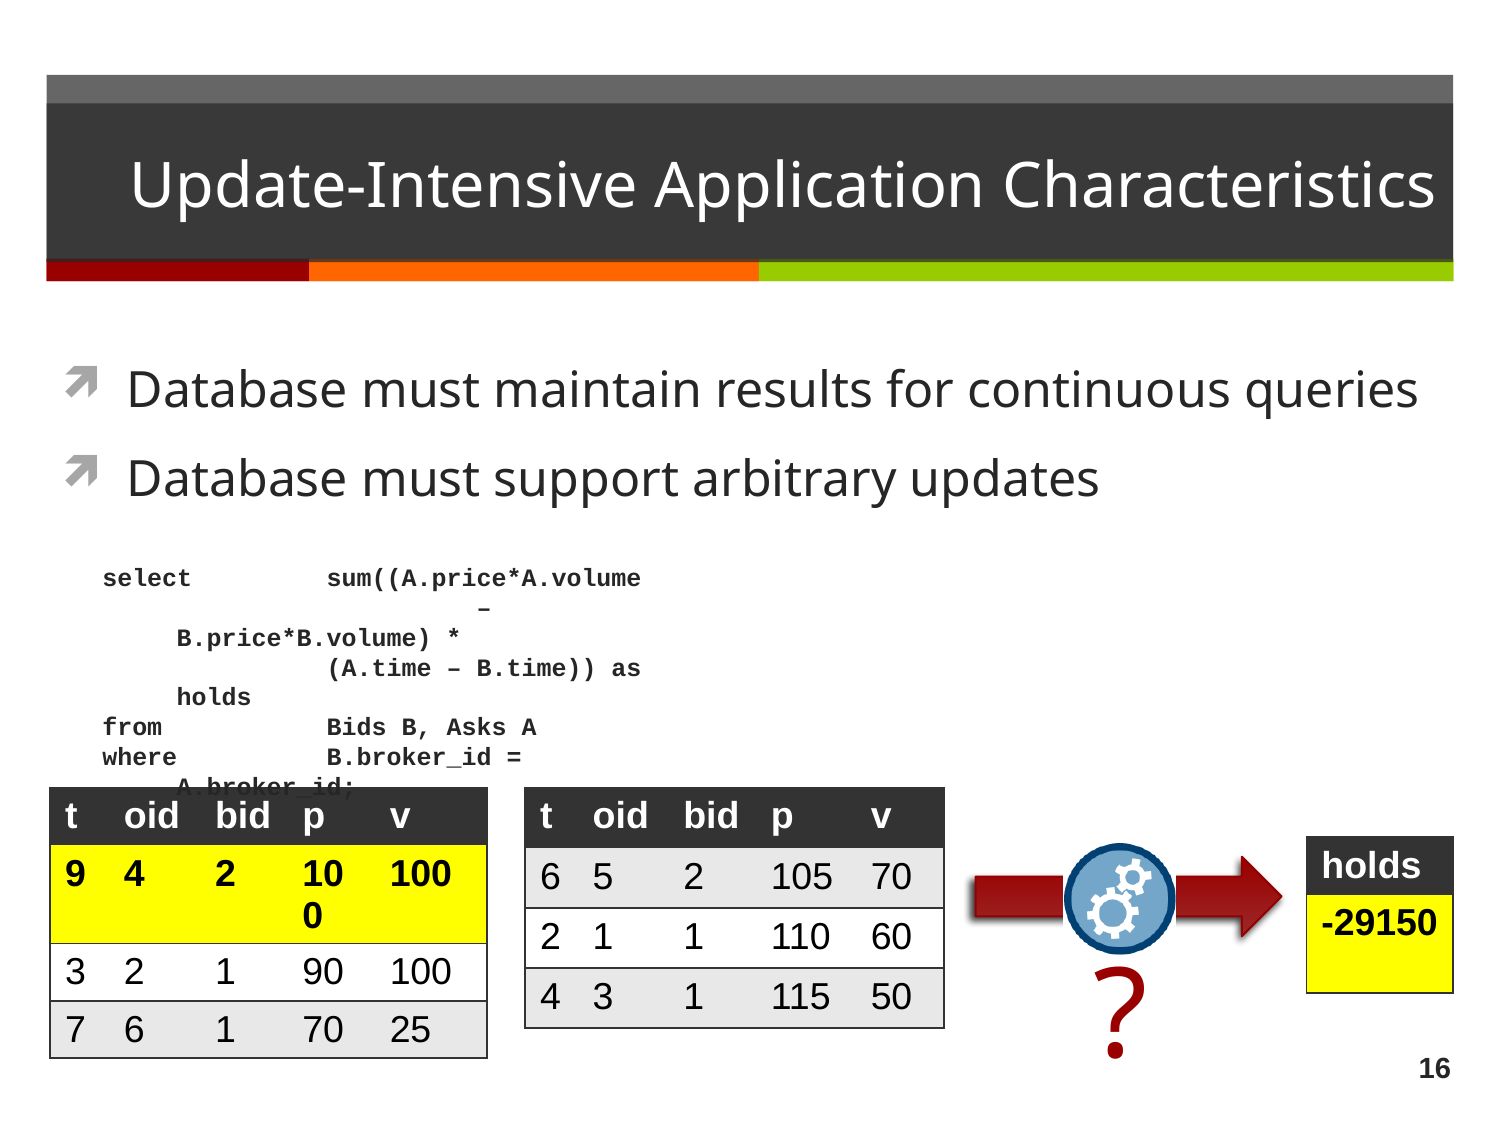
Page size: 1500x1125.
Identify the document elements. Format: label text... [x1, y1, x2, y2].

table_cell 2 [526, 909, 578, 967]
table_header holds [1307, 838, 1452, 893]
table_header v [856, 788, 943, 847]
table_cell 4 [109, 845, 200, 943]
table_cell 5 [578, 848, 668, 907]
table_header p [287, 838, 375, 844]
table_cell 3 [578, 969, 668, 1027]
table_cell 6 [109, 1002, 200, 1057]
table_cell 100 [287, 845, 375, 943]
table_cell 100 [375, 845, 486, 943]
table_header bid [200, 838, 287, 844]
table_header v [375, 838, 486, 844]
table_cell 2 [109, 944, 200, 1000]
table_header oid [109, 838, 200, 844]
table_header oid [578, 788, 668, 847]
table_cell 25 [375, 1002, 486, 1057]
table_cell 2 [200, 845, 287, 943]
table_cell 100 [375, 944, 486, 1000]
table_header t [51, 788, 109, 844]
table_cell 1 [668, 909, 756, 967]
table_header bid [668, 788, 756, 847]
table_cell 105 [756, 848, 856, 907]
text_box [974, 875, 1053, 918]
list Database must maintain results for continuous queries Database must support arbitrary updates [46, 349, 1438, 676]
table_cell 6 [526, 848, 578, 907]
table_cell 2 [668, 848, 756, 907]
table_cell 9 [51, 845, 109, 943]
title Update-Intensive Application Characteristics [46, 103, 1454, 263]
table_header t [526, 788, 578, 847]
table_cell 4 [526, 969, 578, 1027]
table_cell 115 [756, 969, 856, 1027]
table_cell -29150 [1307, 895, 1452, 992]
table_cell 7 [51, 1002, 109, 1057]
table_cell 50 [856, 969, 943, 1027]
text_box ? [1078, 966, 1163, 1090]
table_cell 90 [287, 944, 375, 1000]
table_cell 60 [856, 909, 943, 967]
table_header p [756, 788, 856, 847]
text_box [1061, 840, 1177, 956]
table_cell 1 [578, 909, 668, 967]
text_box [1180, 855, 1283, 938]
table_cell 1 [200, 1002, 287, 1057]
table_cell 1 [668, 969, 756, 1027]
table_cell 110 [756, 909, 856, 967]
table_cell 70 [287, 1002, 375, 1057]
text_box select sum((A.price*A.volume – B.price*B.volume) * (A.time – B.time)) as holds from Bids B, Asks A where B.broker_id = A.broker_id; [87, 553, 663, 838]
table_cell 3 [51, 944, 109, 1000]
table_cell 1 [200, 944, 287, 1000]
table_cell 70 [856, 848, 943, 907]
